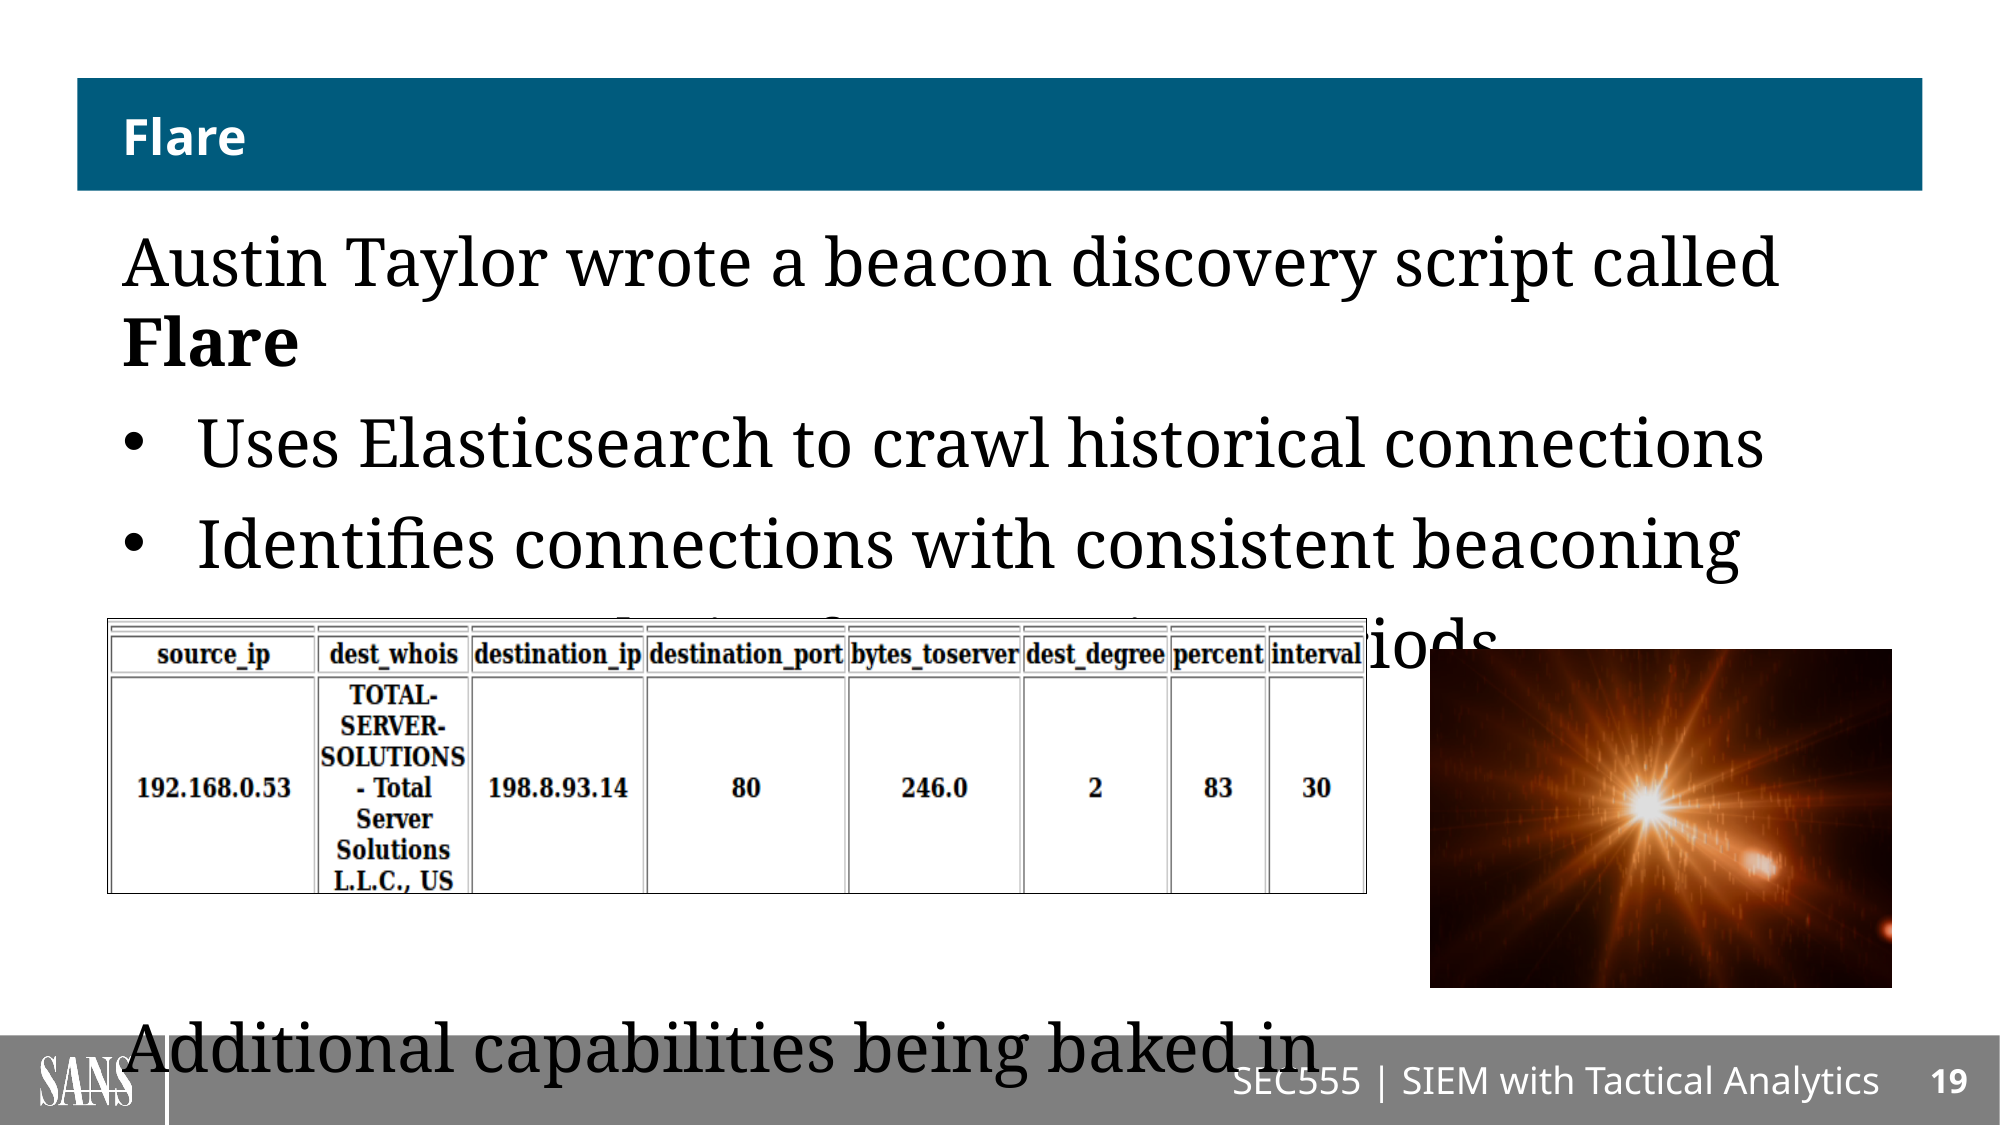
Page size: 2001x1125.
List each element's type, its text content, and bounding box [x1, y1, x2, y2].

picture [107, 618, 1367, 894]
title Flare [107, 78, 1893, 191]
list Austin Taylor wrote a beacon discovery script called Flare Uses Elasticsearch to crawl historical connections Identifies connections with consistent beaconing Supports analysis of custom time periods Additional capabilities being baked in [107, 212, 1893, 1013]
picture [1430, 649, 1892, 988]
